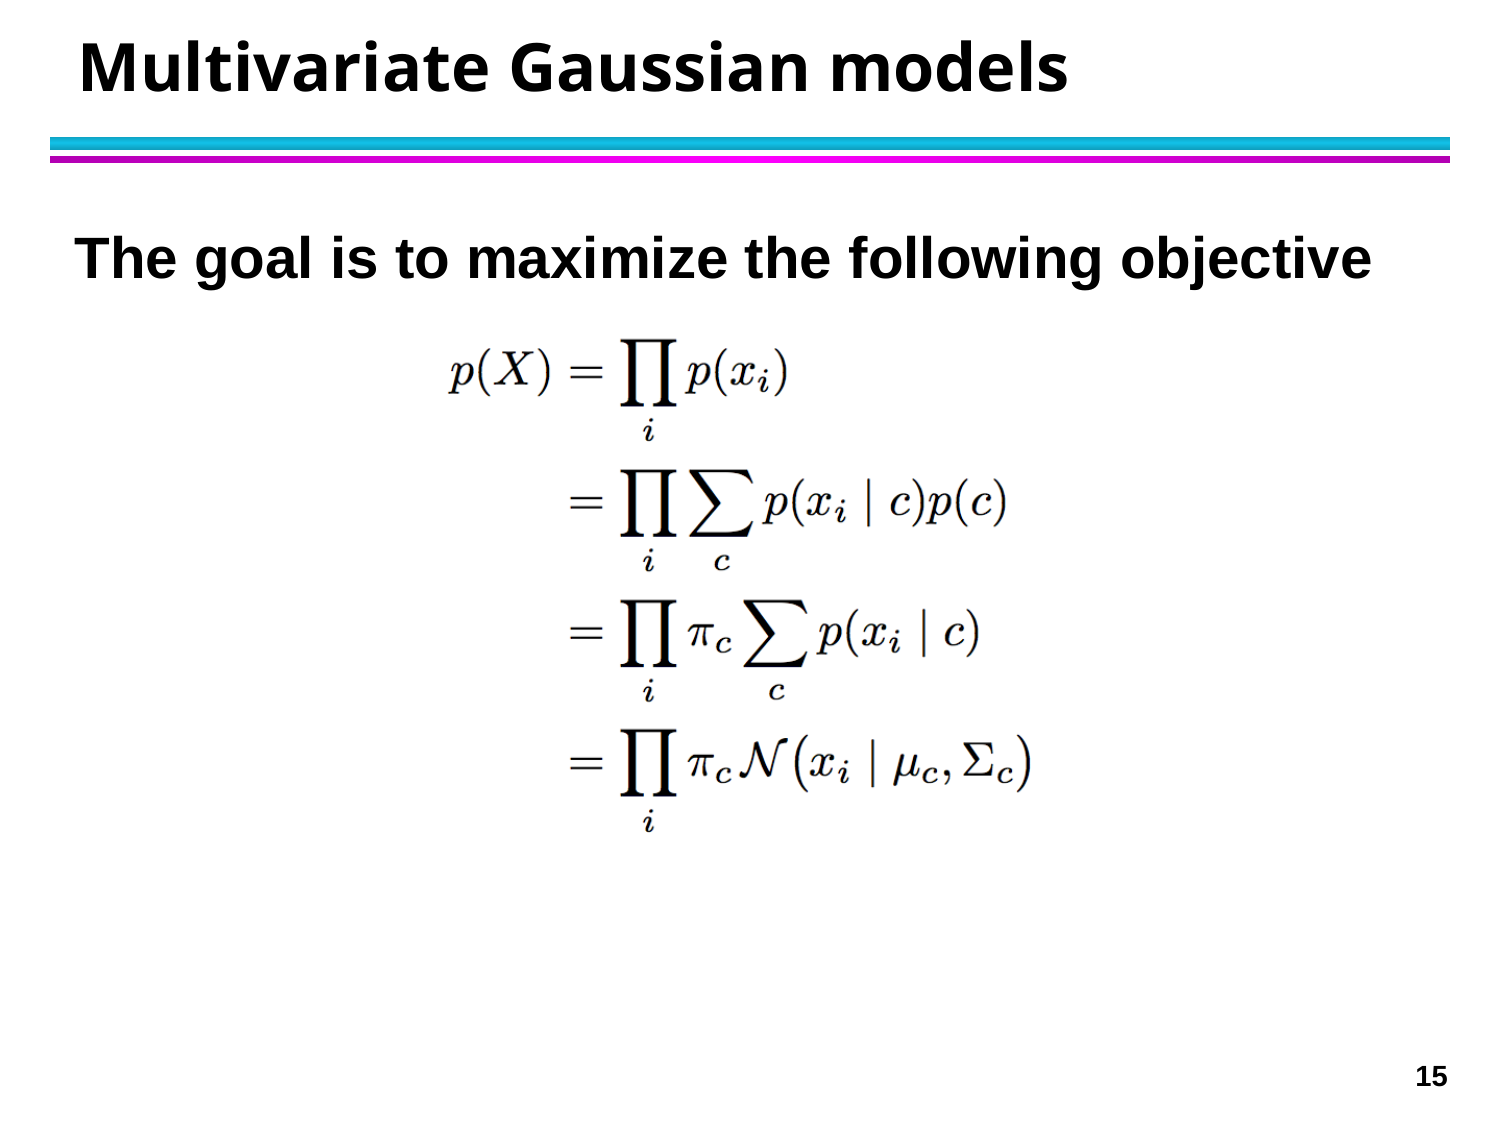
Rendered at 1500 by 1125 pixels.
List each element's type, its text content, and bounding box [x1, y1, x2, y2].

picture [424, 322, 1059, 859]
text_box The goal is to maximize the following objective [59, 212, 1389, 298]
title Multivariate Gaussian models [62, 24, 1421, 113]
